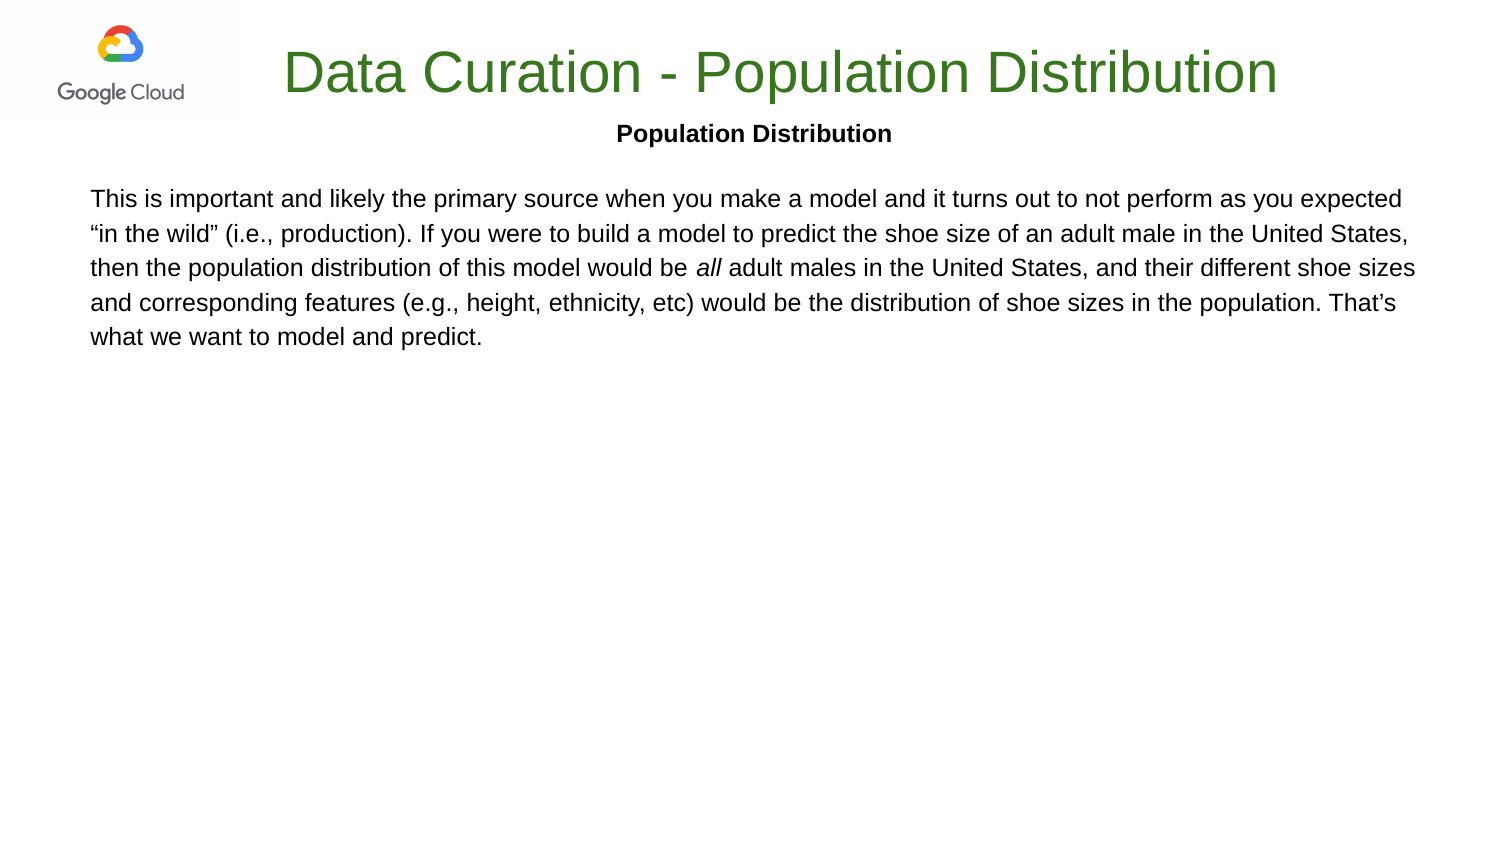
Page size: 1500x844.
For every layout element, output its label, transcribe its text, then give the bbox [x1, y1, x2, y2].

picture [0, 0, 241, 121]
text_box Population Distribution This is important and likely the primary source when you make a model and it turns out to not perform as you expected “in the wild” (i.e., production). If you were to build a model to predict the shoe size of an adult male in the United States, then the population distribution of this model would be all adult males in the United States, and their different shoe sizes and corresponding features (e.g., height, ethnicity, etc) would be the distribution of shoe sizes in the population. That’s what we want to model and predict. [75, 97, 1435, 788]
subtitle Data Curation - Population Distribution [244, 19, 1481, 150]
